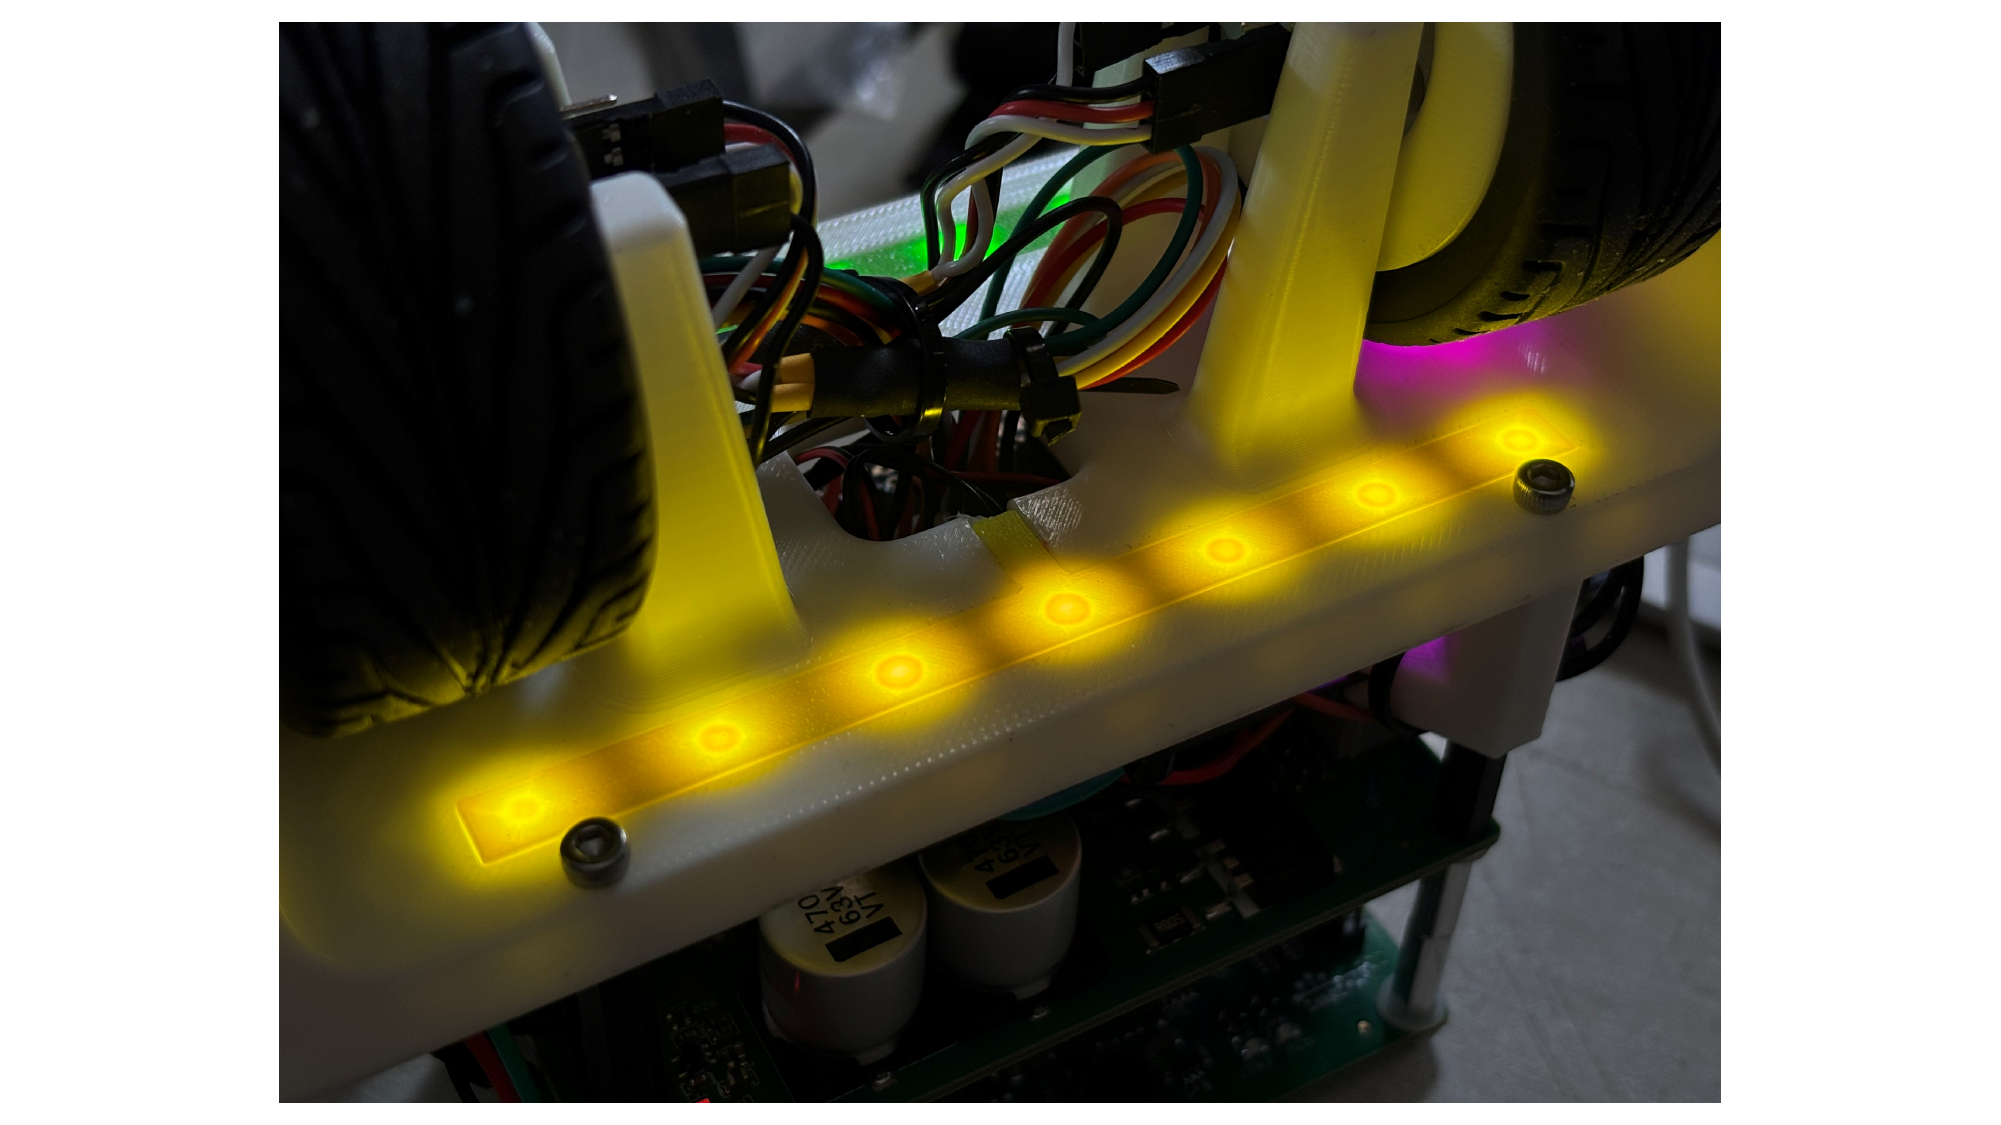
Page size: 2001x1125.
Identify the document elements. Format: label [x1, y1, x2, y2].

picture [279, 21, 1721, 1103]
